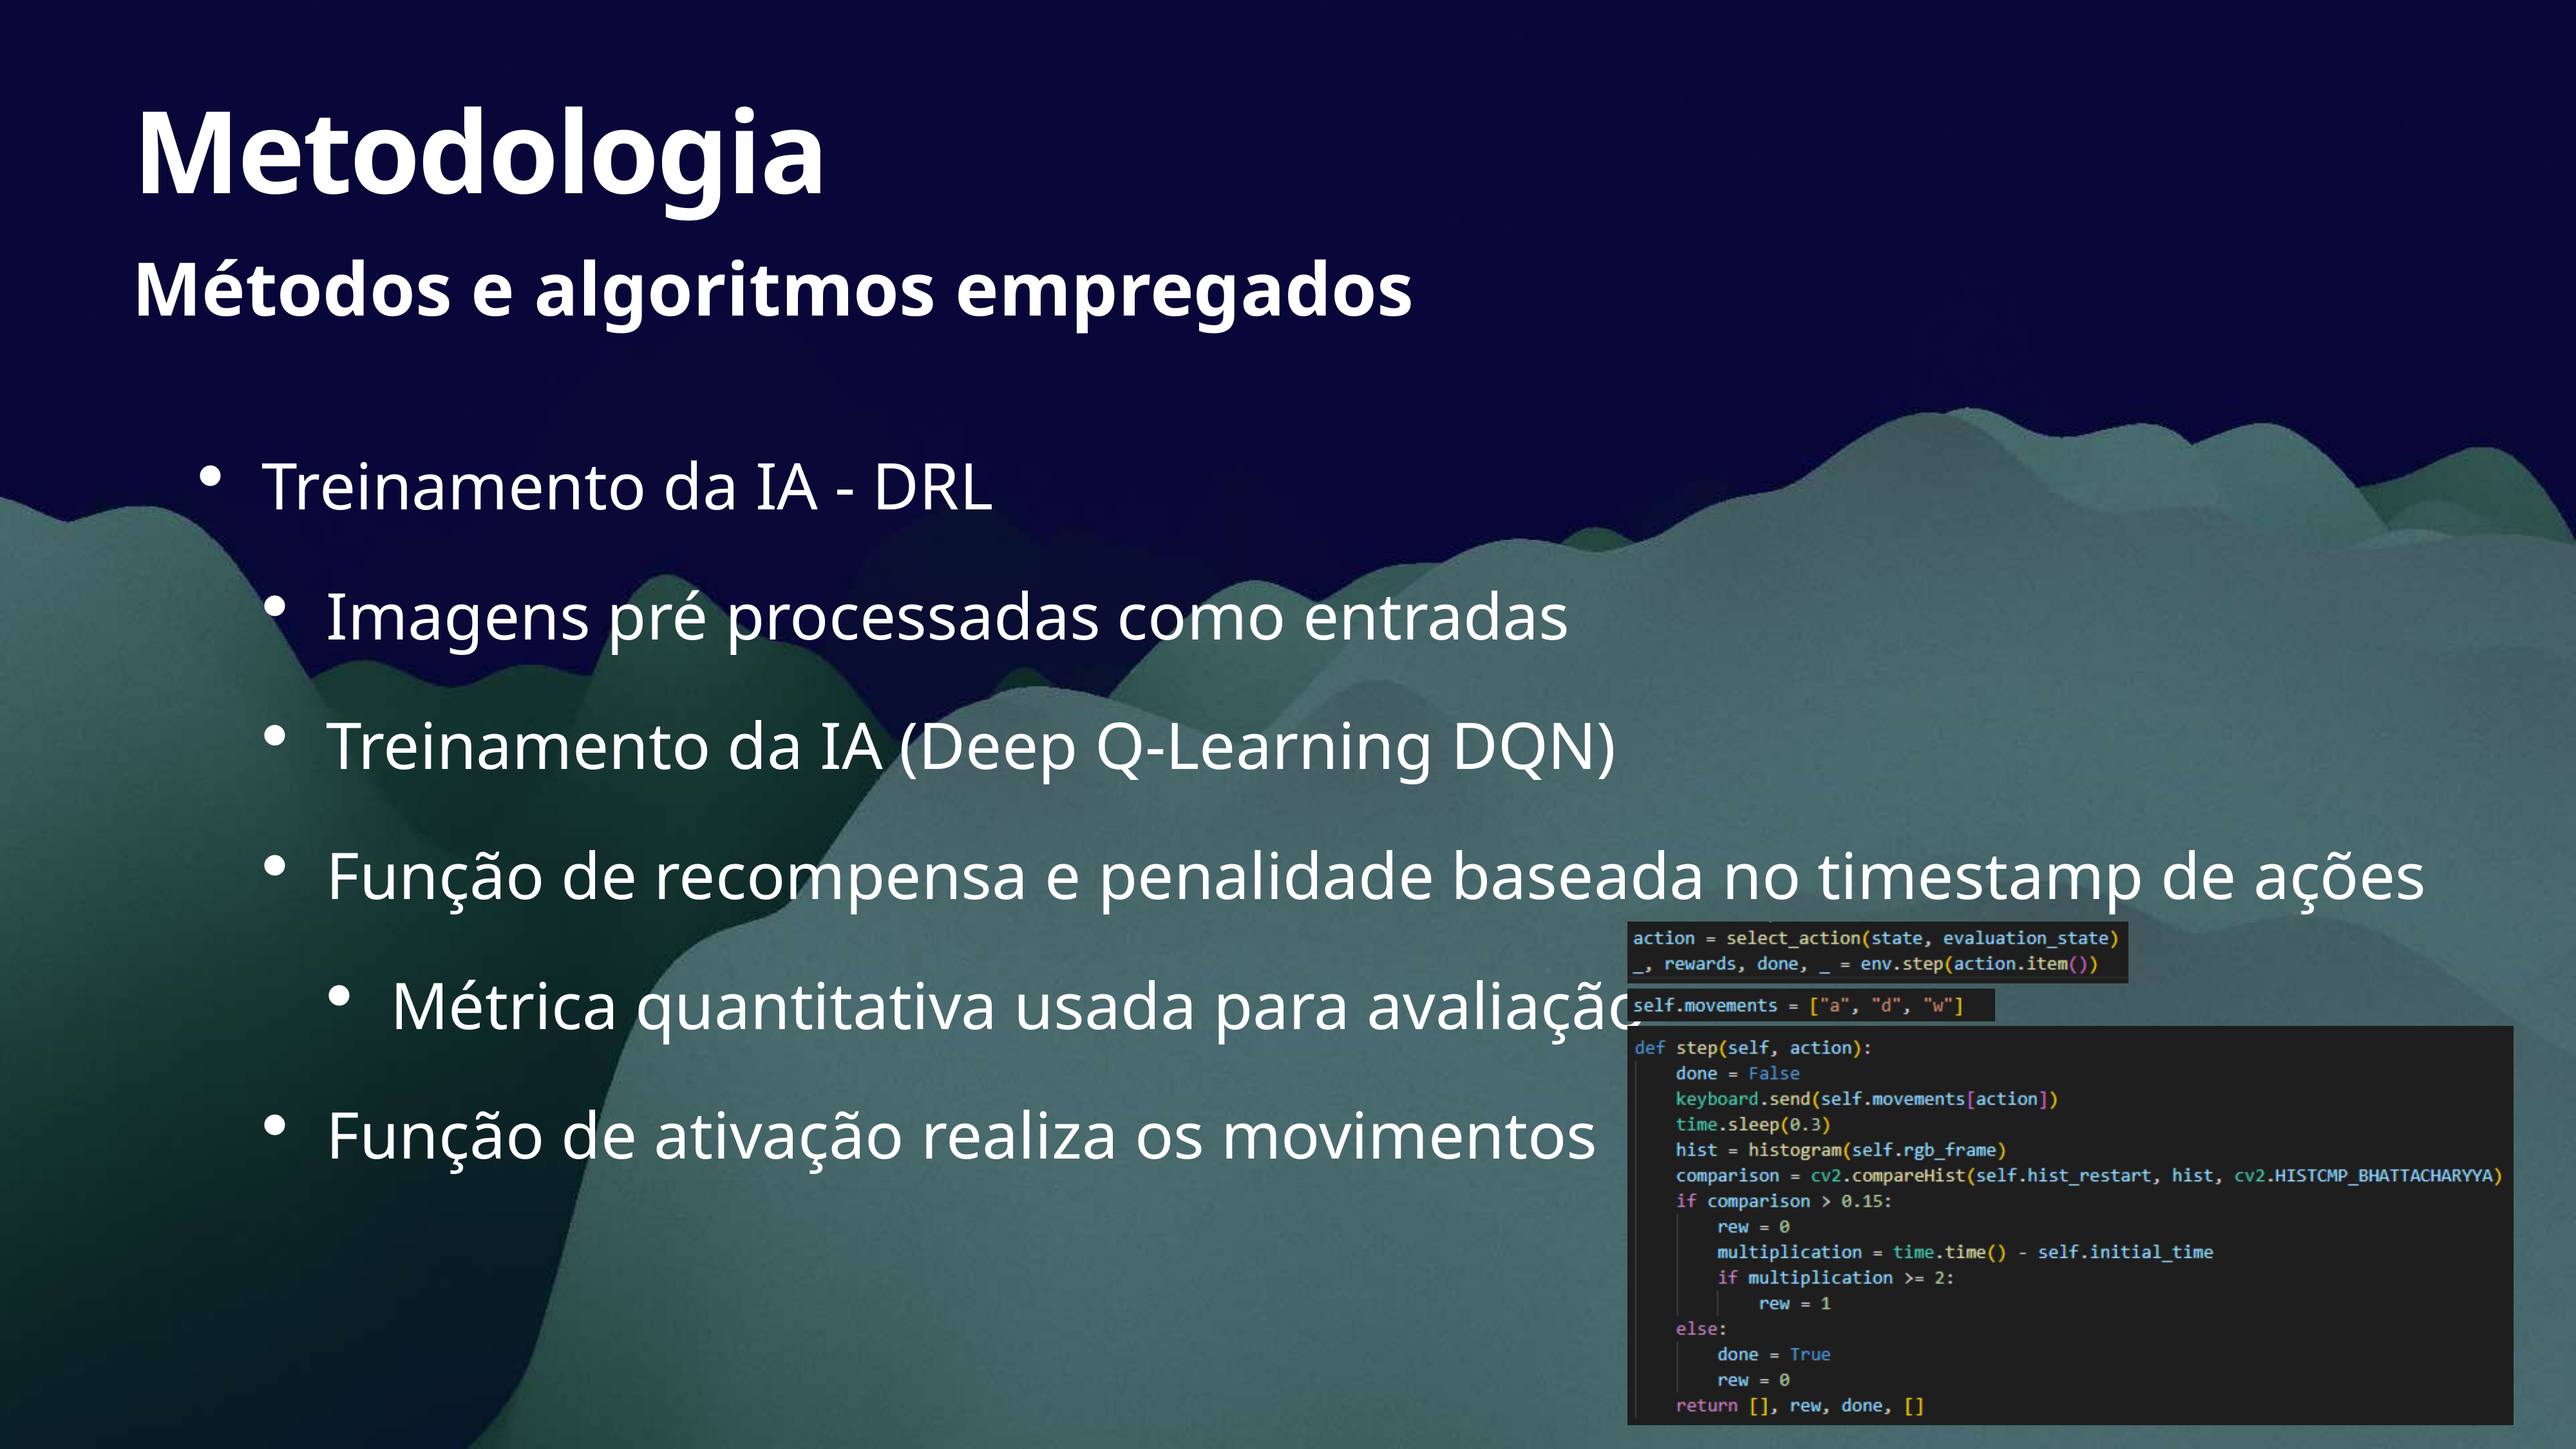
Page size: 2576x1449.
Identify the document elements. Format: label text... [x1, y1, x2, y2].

text_box Métodos e algoritmos empregados [127, 237, 2449, 336]
picture [0, 0, 2576, 1449]
title Metodologia [127, 100, 2449, 237]
list Treinamento da IA - DRL Imagens pré processadas como entradas Treinamento da IA (Deep Q-Learning DQN) Função de recompensa e penalidade baseada no timestamp de ações Métrica quantitativa usada para avaliação Função de ativação realiza os movimentos [127, 448, 2449, 1321]
